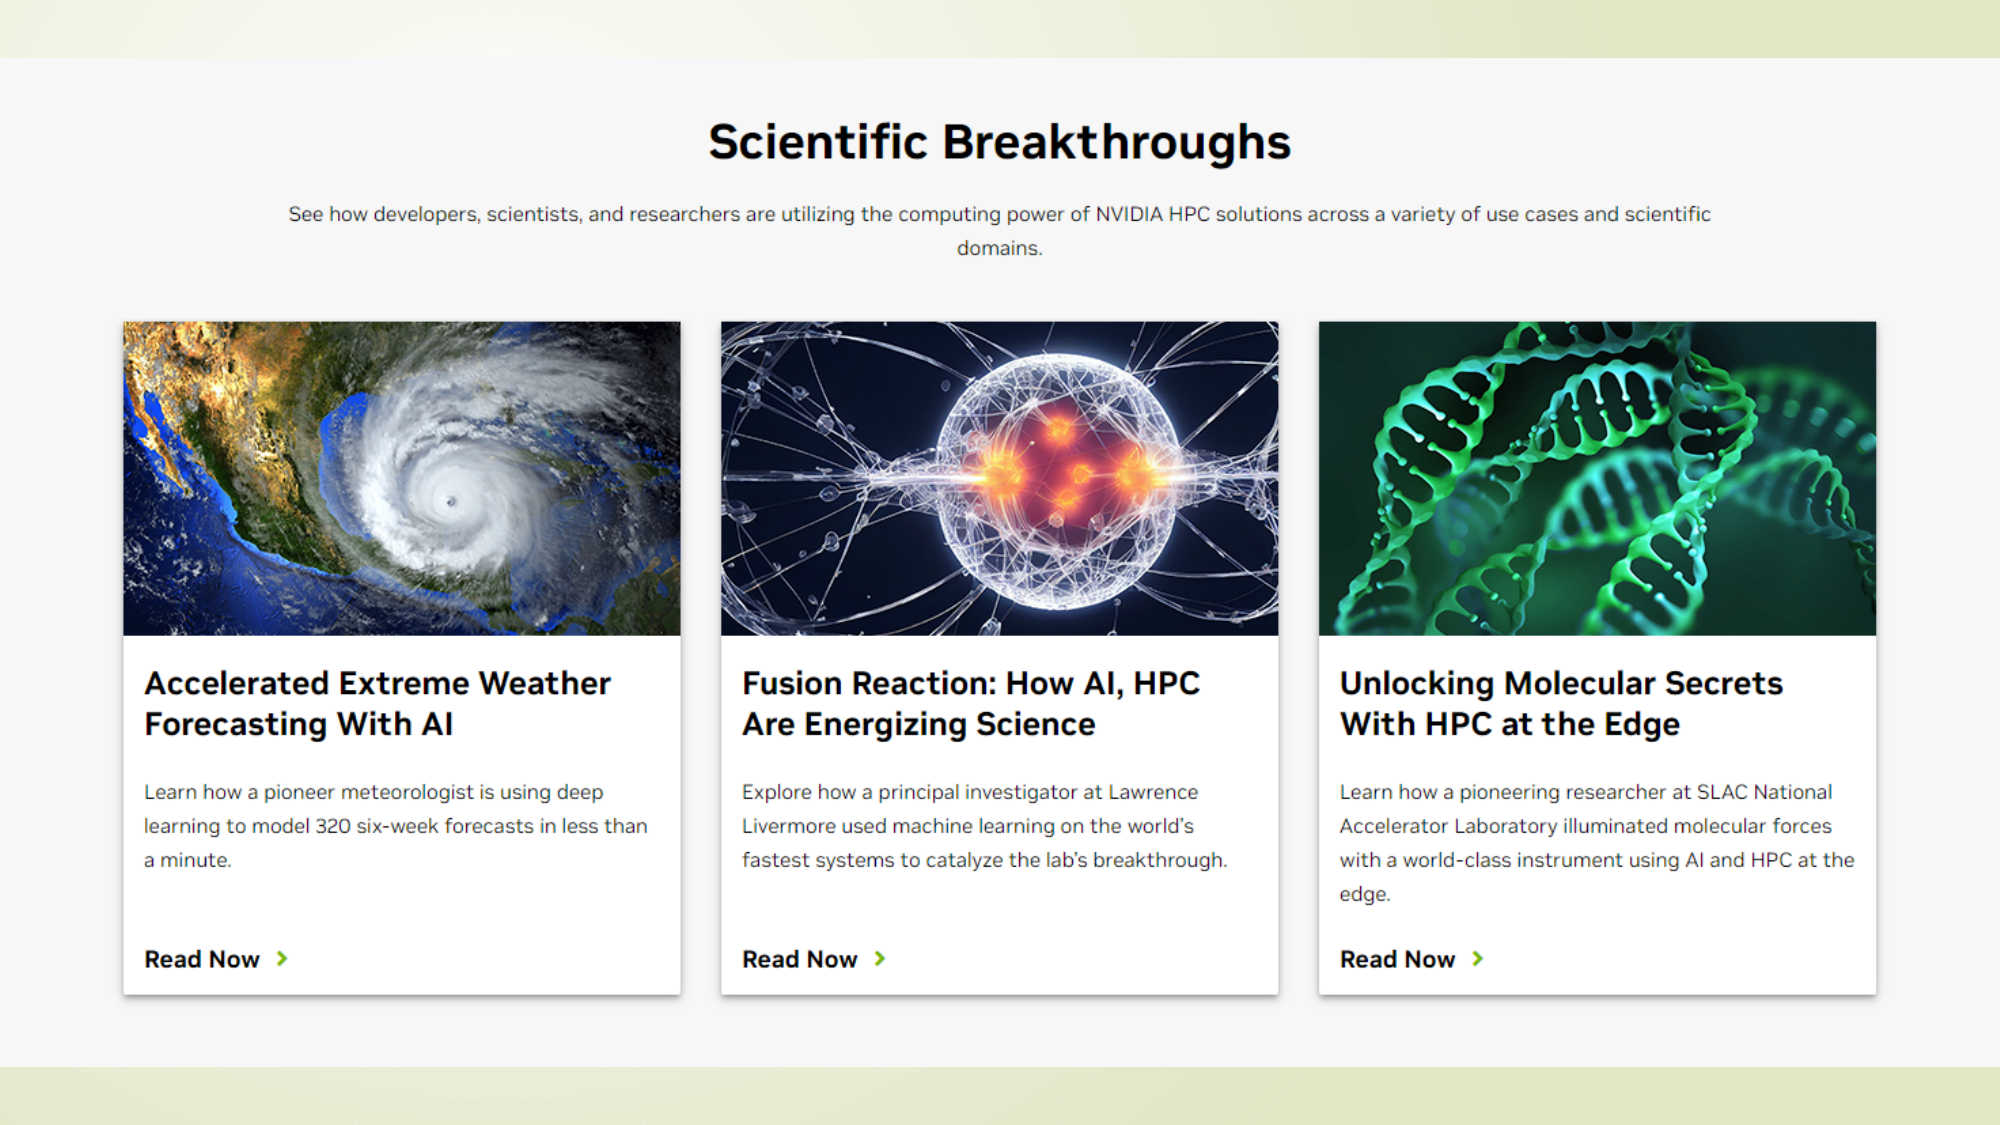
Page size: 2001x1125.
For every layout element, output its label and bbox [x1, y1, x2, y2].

picture [0, 58, 2000, 1067]
